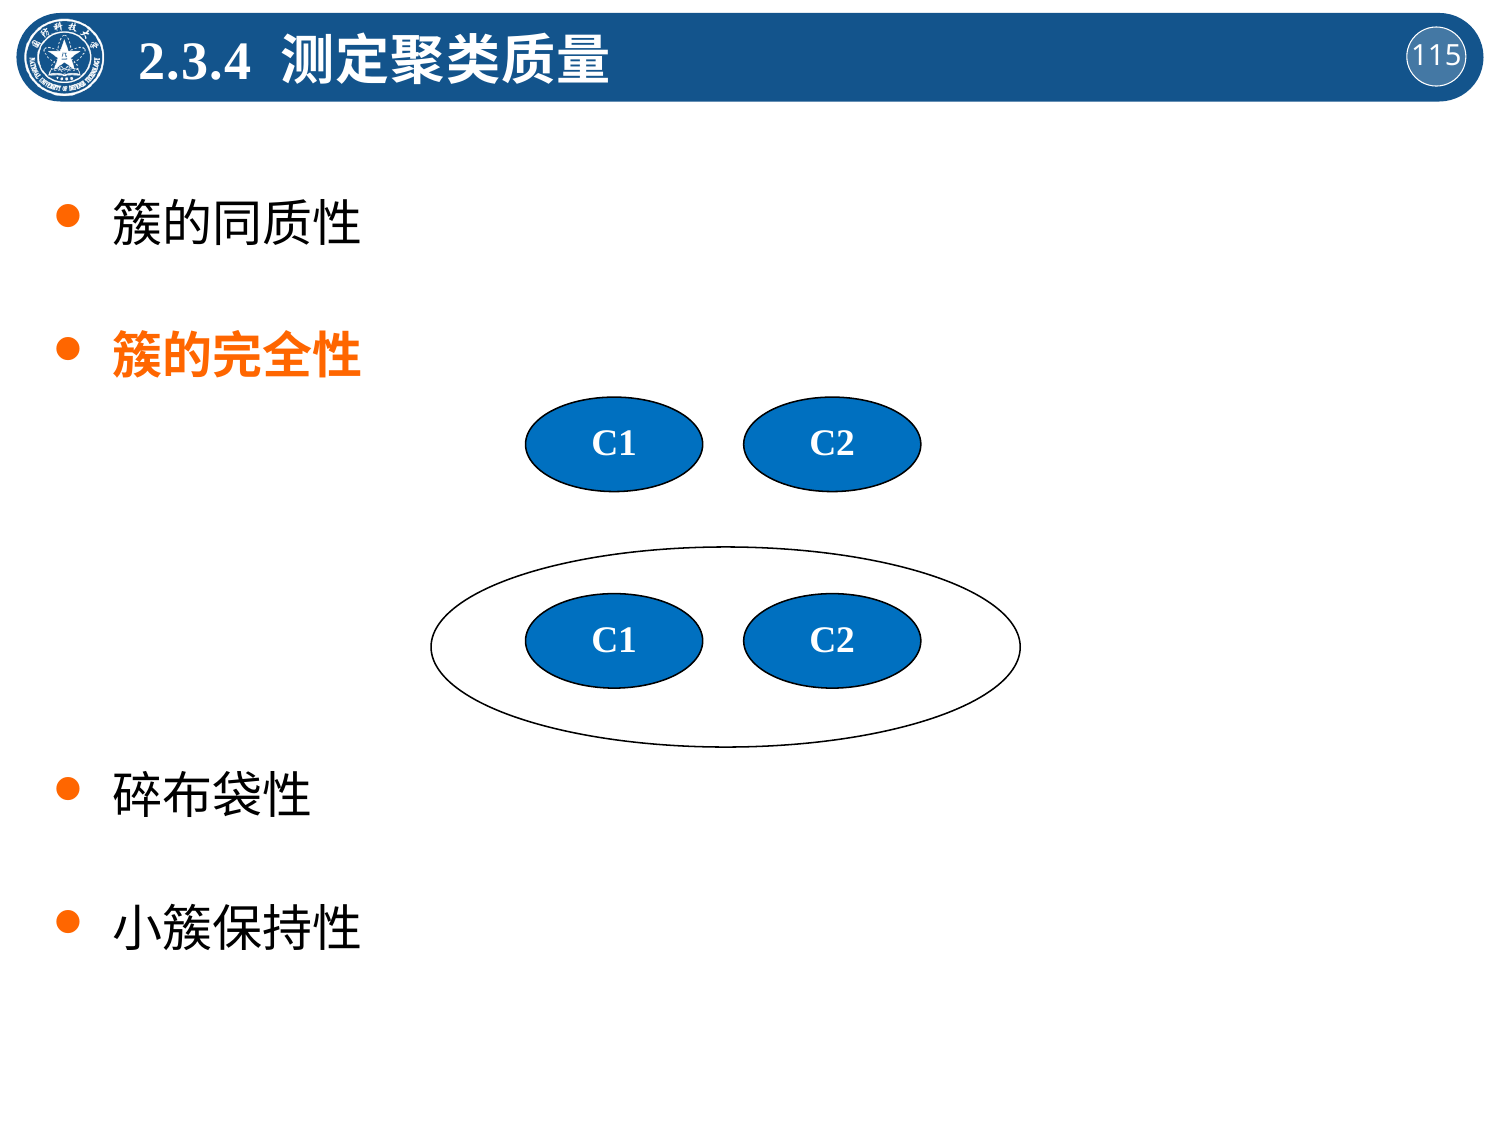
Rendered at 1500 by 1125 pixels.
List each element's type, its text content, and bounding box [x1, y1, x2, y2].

text_box 簇的同质性 簇的完全性 碎布袋性 小簇保持性 [41, 123, 457, 964]
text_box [430, 396, 1021, 748]
text_box 2.3.4 测定聚类质量 [123, 17, 1237, 98]
picture [16, 9, 111, 104]
